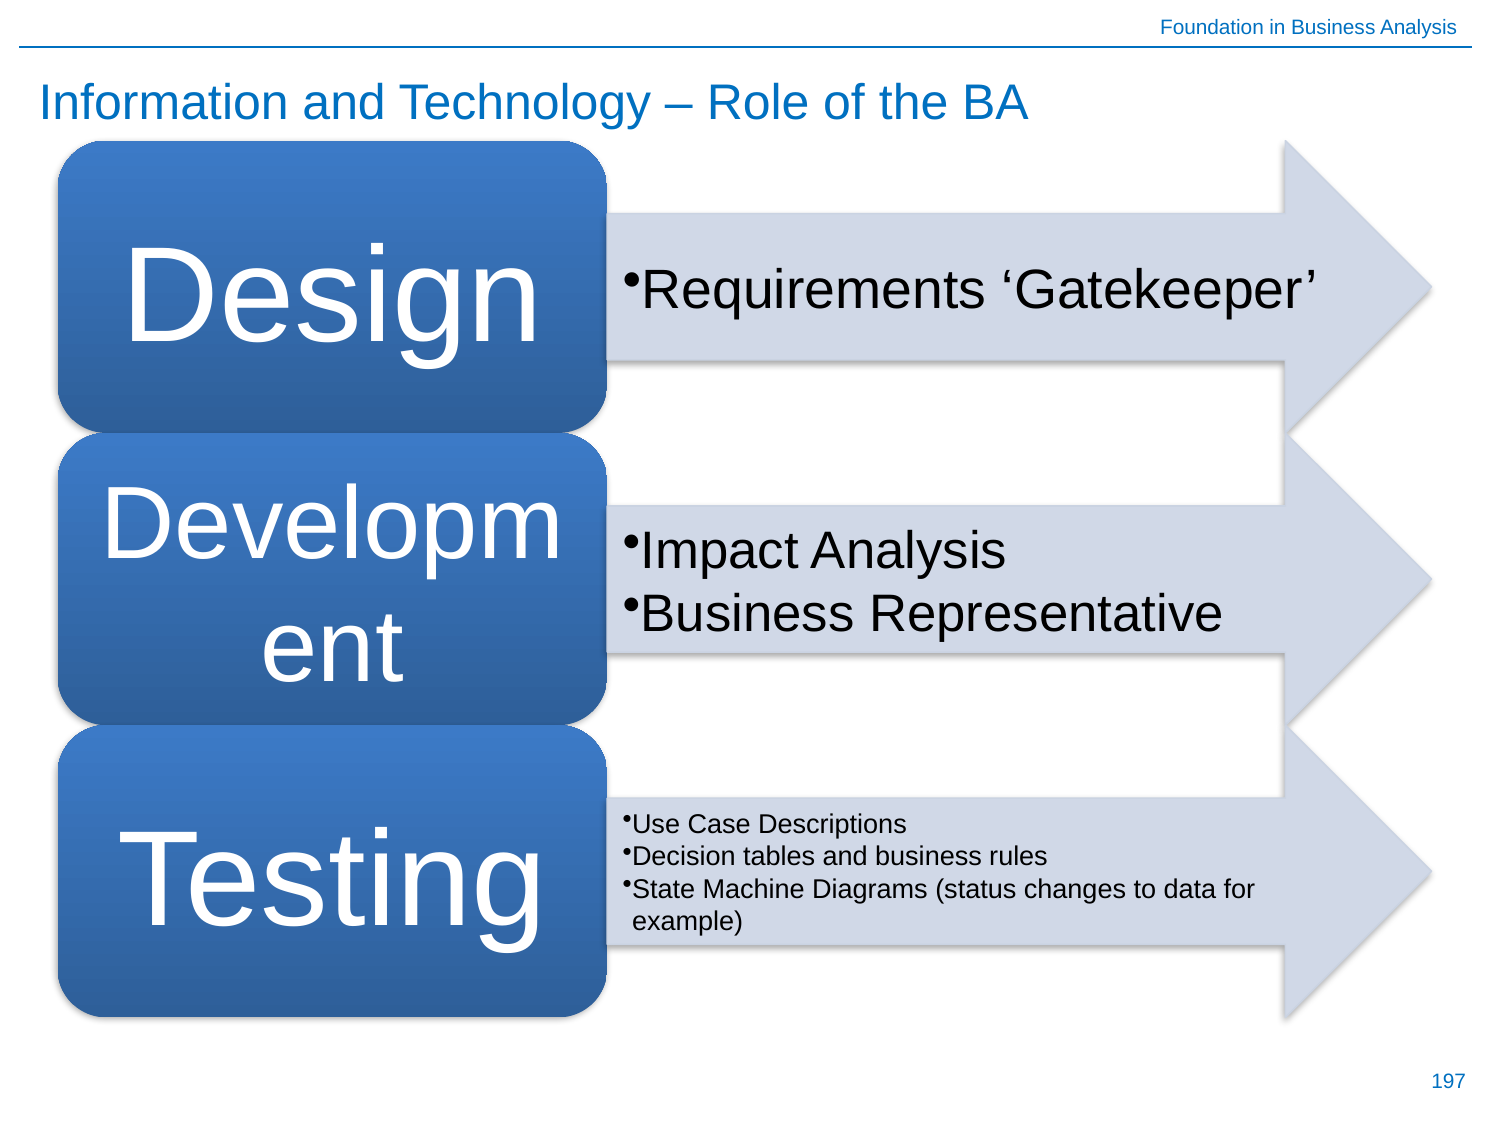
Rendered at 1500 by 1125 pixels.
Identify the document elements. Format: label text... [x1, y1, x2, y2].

title Information and Technology – Role of the BA [23, 58, 1465, 141]
text_box [246, 0, 1500, 86]
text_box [57, 140, 1432, 1018]
